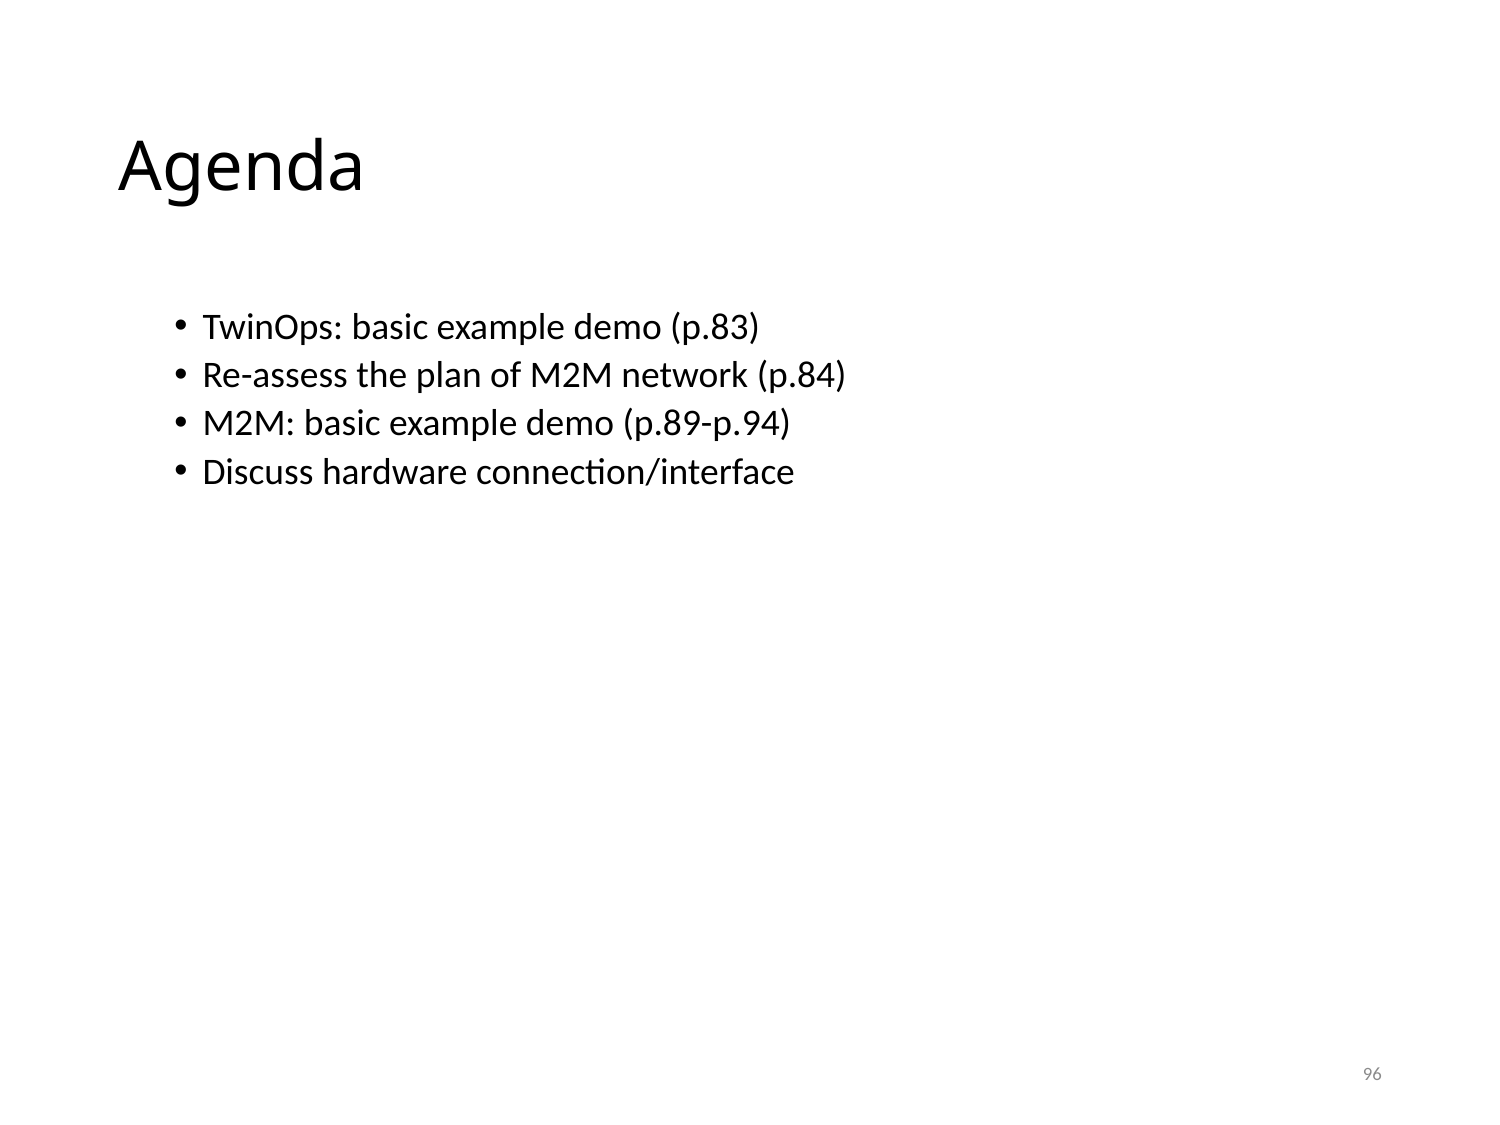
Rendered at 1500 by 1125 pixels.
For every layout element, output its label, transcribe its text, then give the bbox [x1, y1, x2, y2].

title Agenda [103, 59, 1397, 278]
slide_number 96 [1059, 1042, 1397, 1103]
list TwinOps: basic example demo (p.83) Re-assess the plan of M2M network (p.84) M2M: basic example demo (p.89-p.94) Discuss hardware connection/interface [103, 299, 1397, 1014]
